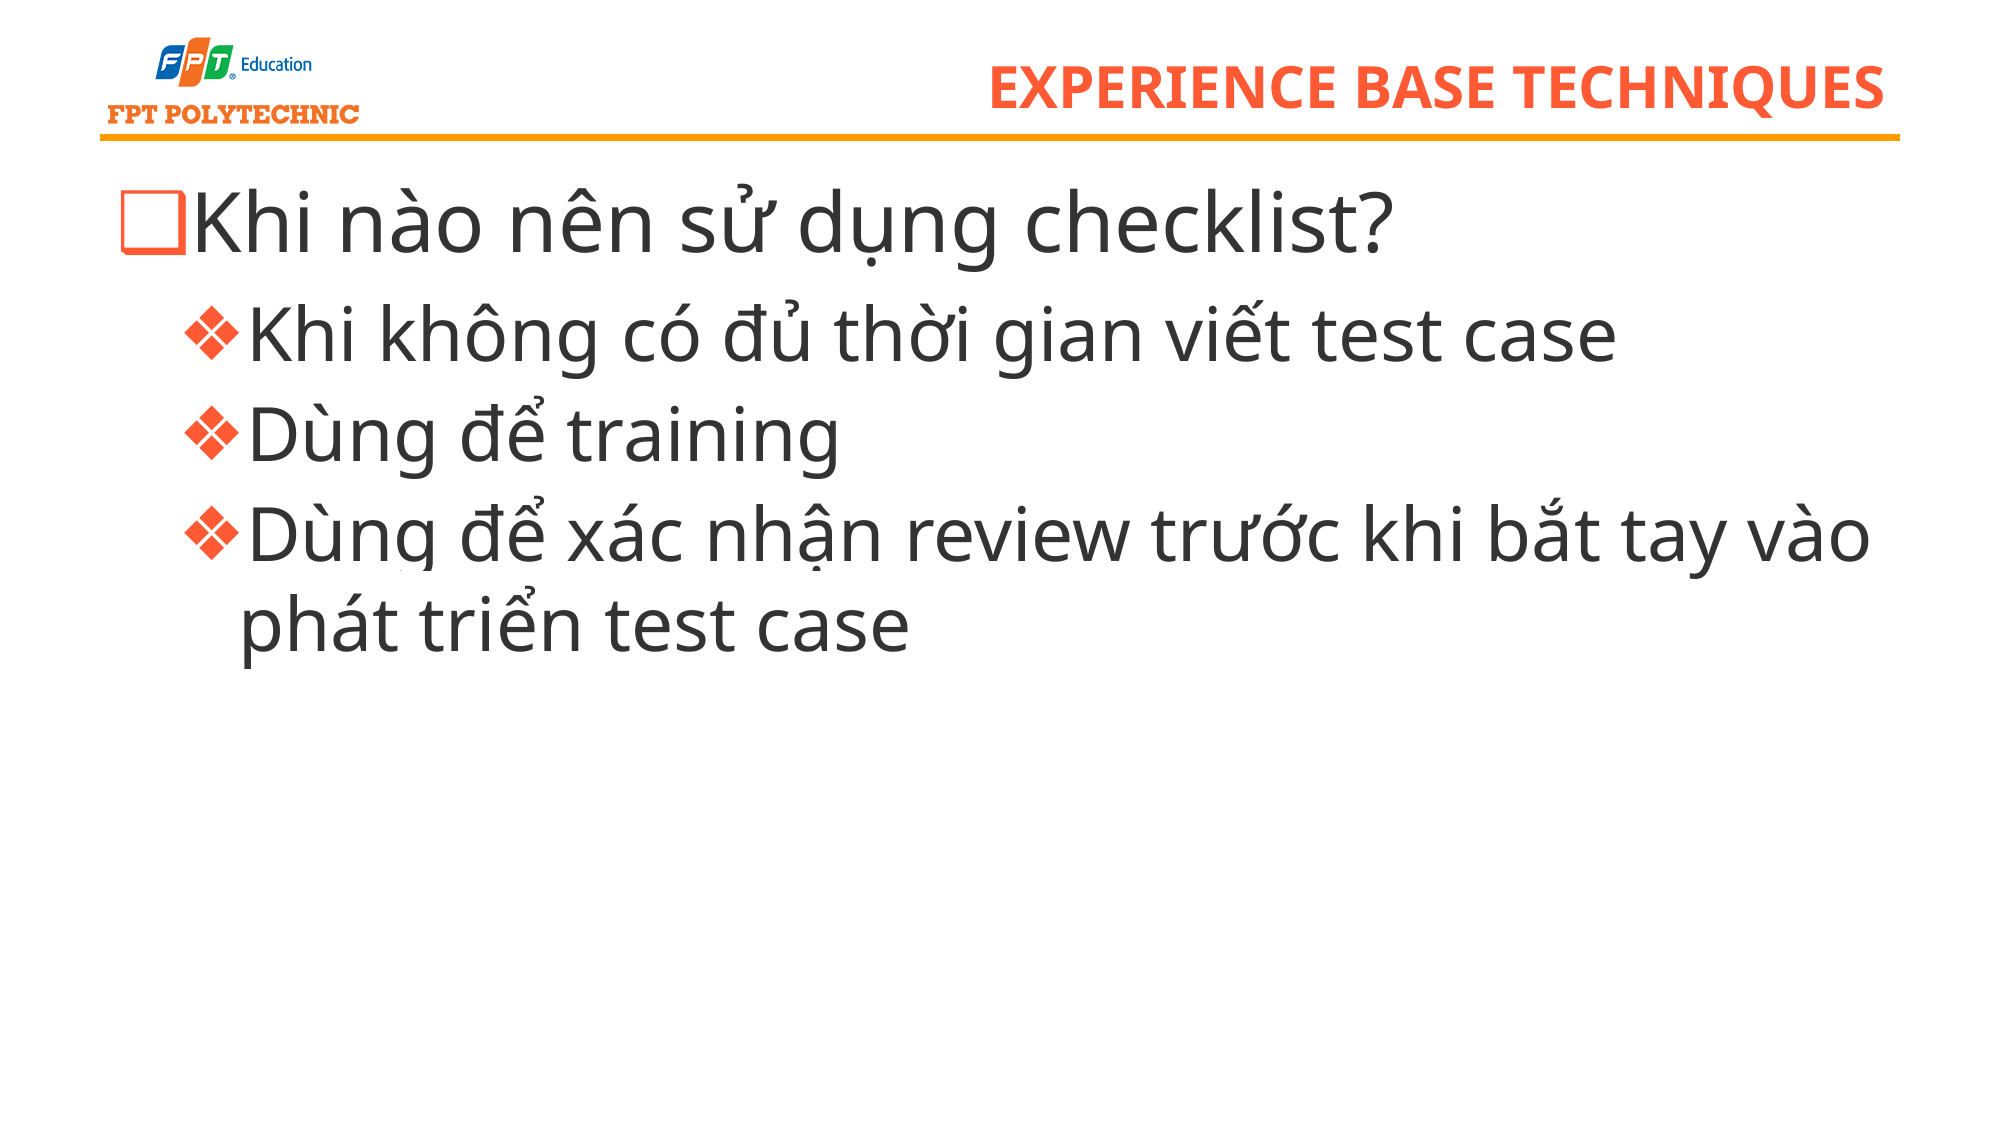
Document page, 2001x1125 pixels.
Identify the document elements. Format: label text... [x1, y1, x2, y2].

picture [99, 25, 367, 134]
text_box Khi nào nên sử dụng checklist? [101, 153, 1900, 284]
picture [99, 135, 367, 143]
title experience base techniques [366, 45, 1900, 125]
text_box Khi không có đủ thời gian viết test case Dùng để training Dùng để xác nhận review trước khi bắt tay vào phát triển test case [101, 279, 1988, 1114]
